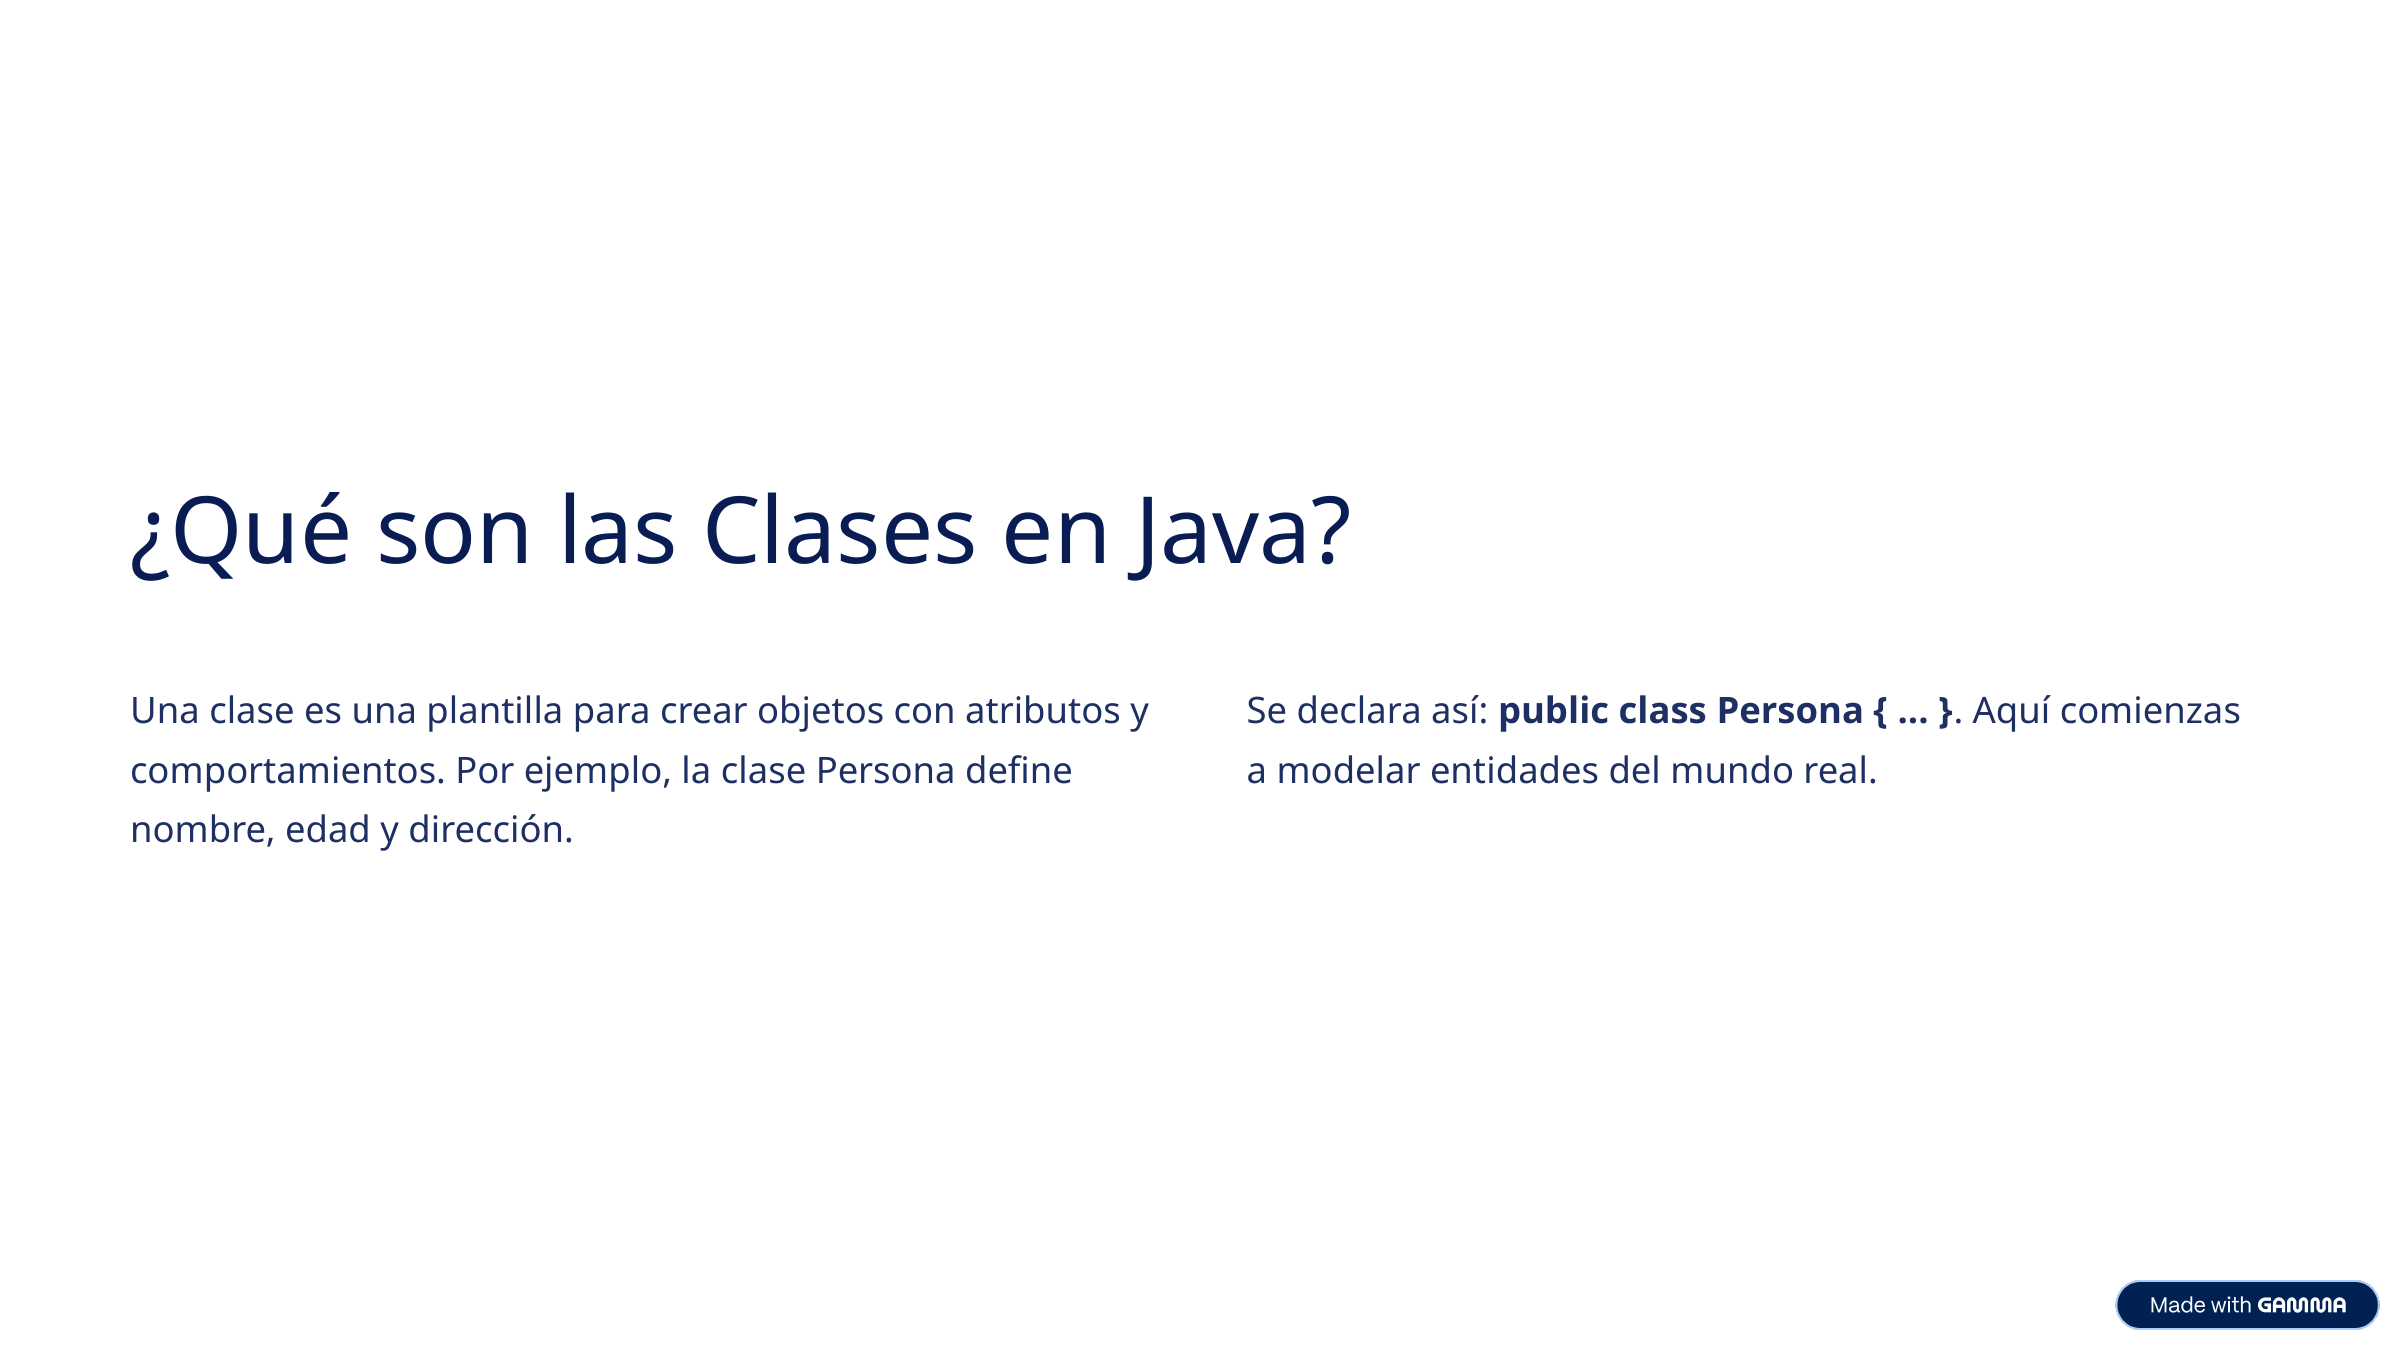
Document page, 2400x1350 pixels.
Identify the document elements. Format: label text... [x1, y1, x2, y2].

text_box Se declara así: public class Persona { ... }. Aquí comienzas a modelar entidades del mundo real. [1246, 671, 2271, 791]
text_box Una clase es una plantilla para crear objetos con atributos y comportamientos. Por ejemplo, la clase Persona define nombre, edad y dirección. [130, 671, 1155, 851]
picture [2106, 1271, 2389, 1339]
text_box ¿Qué son las Clases en Java? [130, 466, 1366, 583]
